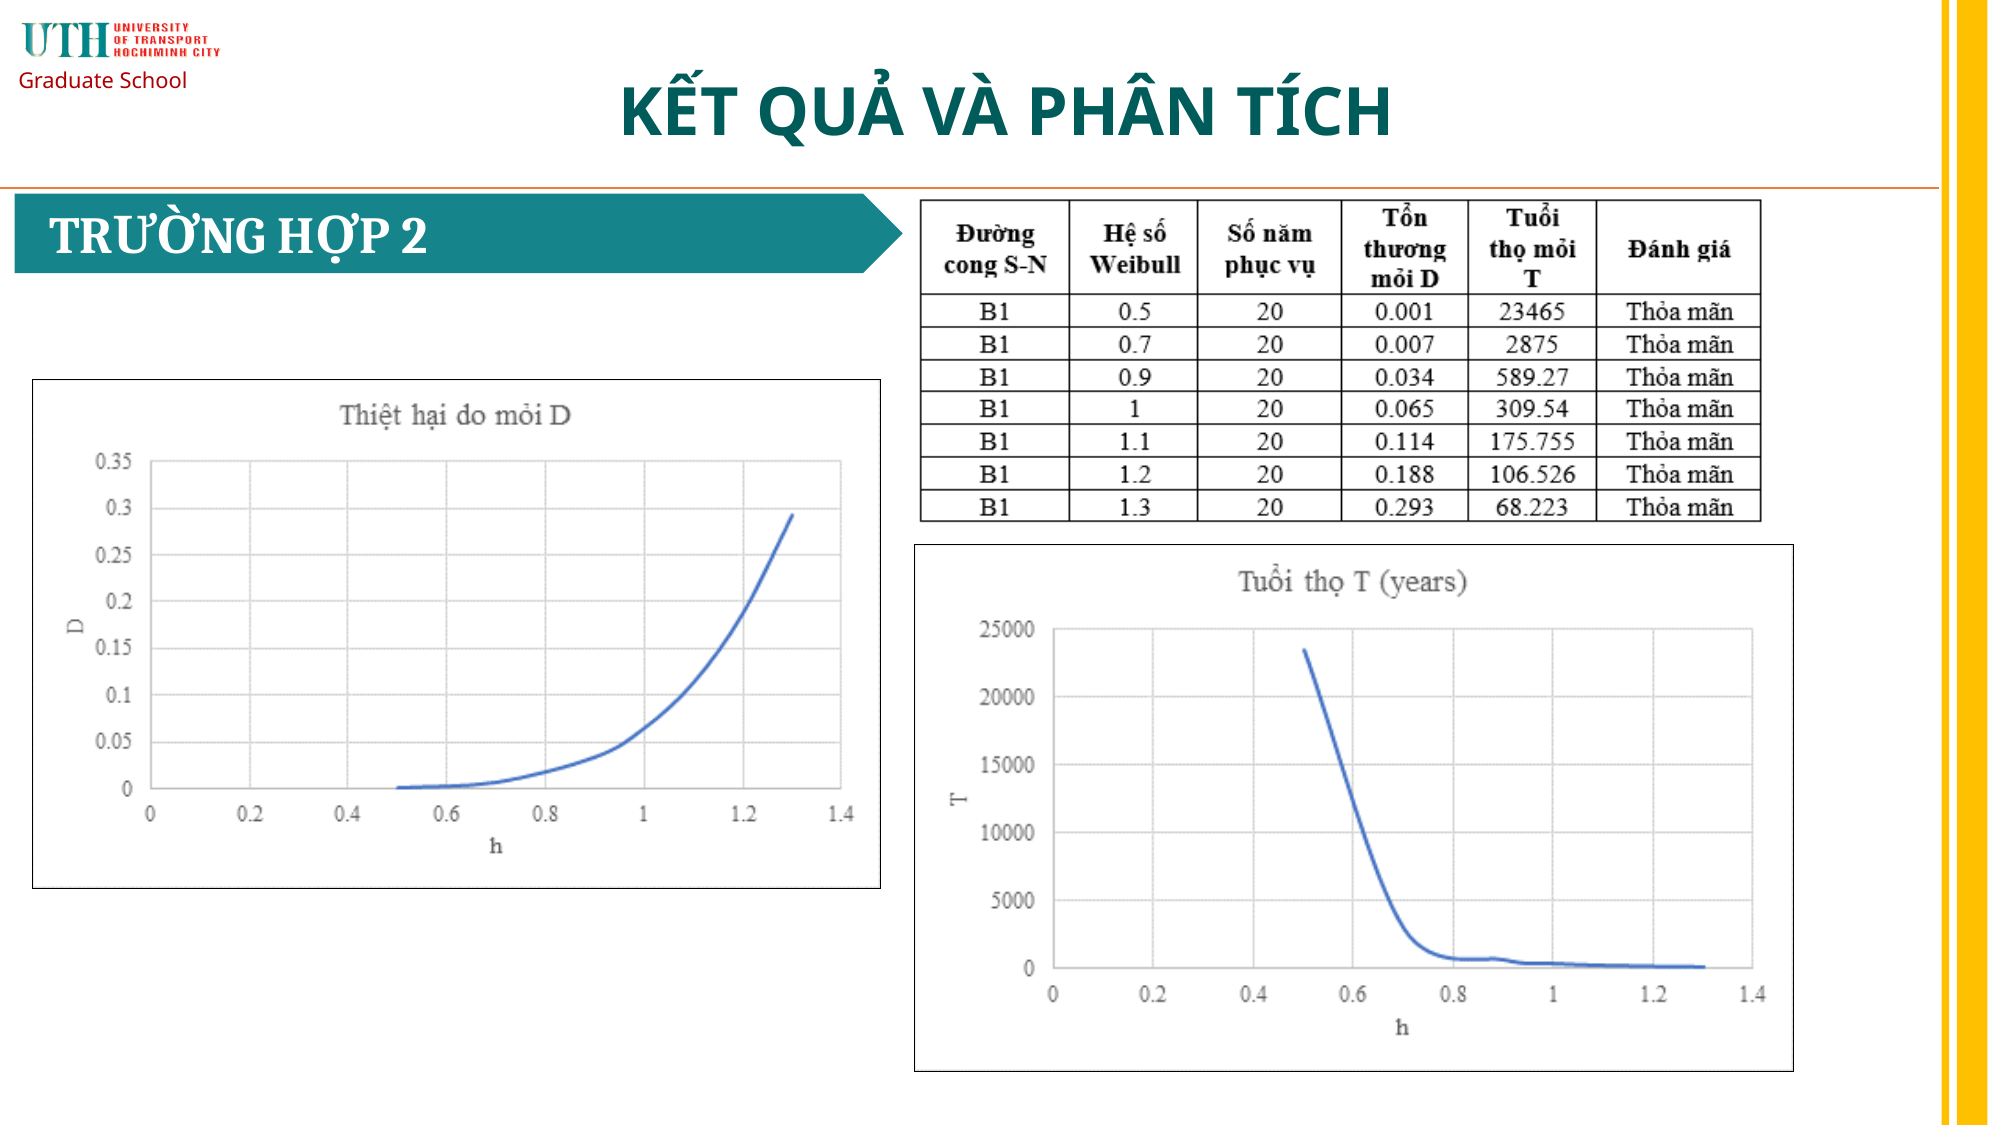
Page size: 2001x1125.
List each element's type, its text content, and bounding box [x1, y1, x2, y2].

picture [914, 195, 1768, 530]
picture [914, 544, 1794, 1072]
picture [32, 379, 881, 889]
text_box Graduate School [0, 59, 151, 101]
picture [15, 16, 229, 59]
text_box TRƯỜNG HỢP 2 [34, 193, 826, 271]
text_box [13, 192, 905, 275]
title KẾT QUẢ VÀ PHÂN TÍCH [151, 59, 1863, 169]
